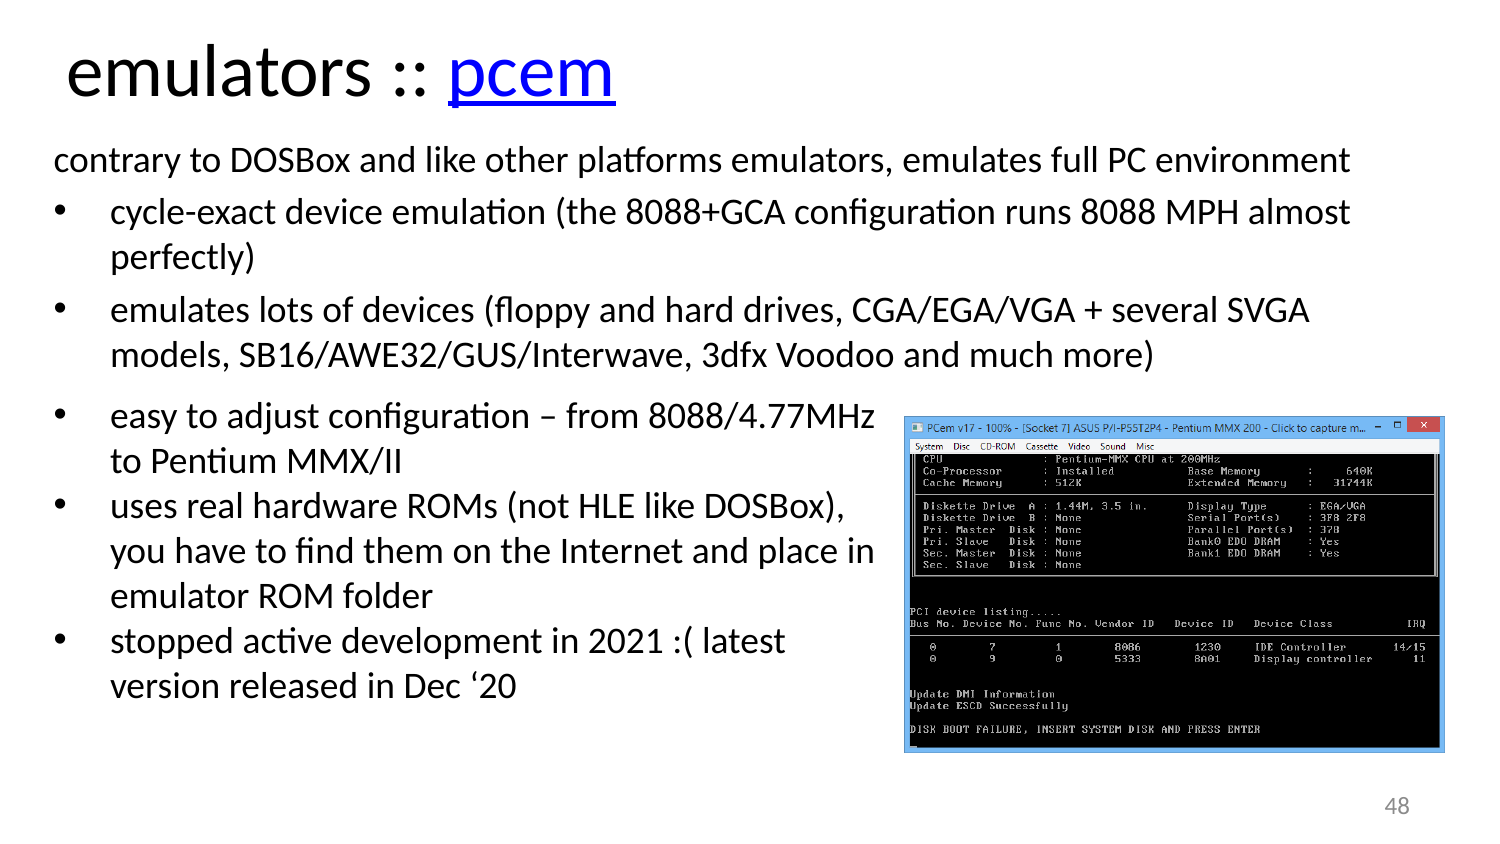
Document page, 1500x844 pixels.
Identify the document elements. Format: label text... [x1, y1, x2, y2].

text_box emulators :: pcem [51, 13, 1400, 127]
slide_number 48 [1074, 782, 1425, 827]
picture [904, 415, 1445, 754]
text_box contrary to DOSBox and like other platforms emulators, emulates full PC environment cycle-exact device emulation (the 8088+GCA configuration runs 8088 MPH almost perfectly) emulates lots of devices (floppy and hard drives, CGA/EGA/VGA + several SVGA models, SB16/AWE32/GUS/Interwave, 3dfx Voodoo and much more) [38, 127, 1445, 399]
text_box easy to adjust configuration – from 8088/4.77MHz to Pentium MMX/II uses real hardware ROMs (not HLE like DOSBox), you have to find them on the Internet and place in emulator ROM folder stopped active development in 2021 :( latest version released in Dec ‘20 [38, 383, 916, 714]
